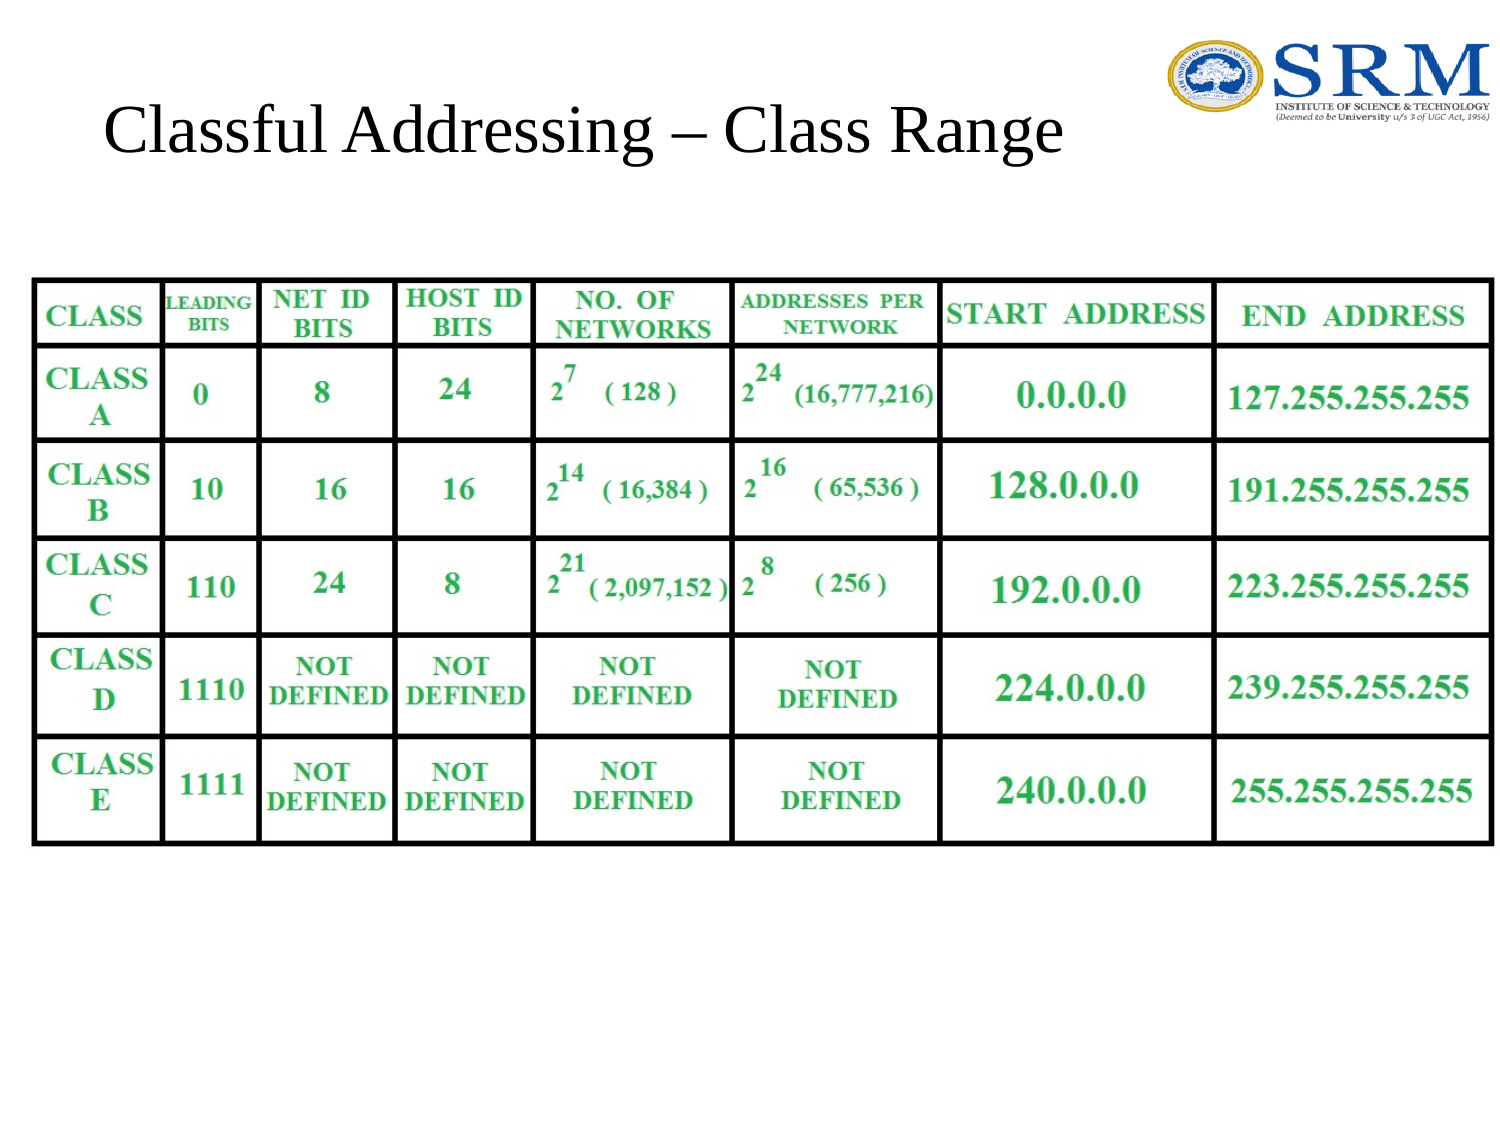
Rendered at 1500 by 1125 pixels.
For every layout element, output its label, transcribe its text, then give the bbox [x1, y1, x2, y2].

picture [1164, 24, 1500, 132]
text_box Classful Addressing – Class Range [88, 86, 1276, 185]
picture [26, 273, 1500, 852]
